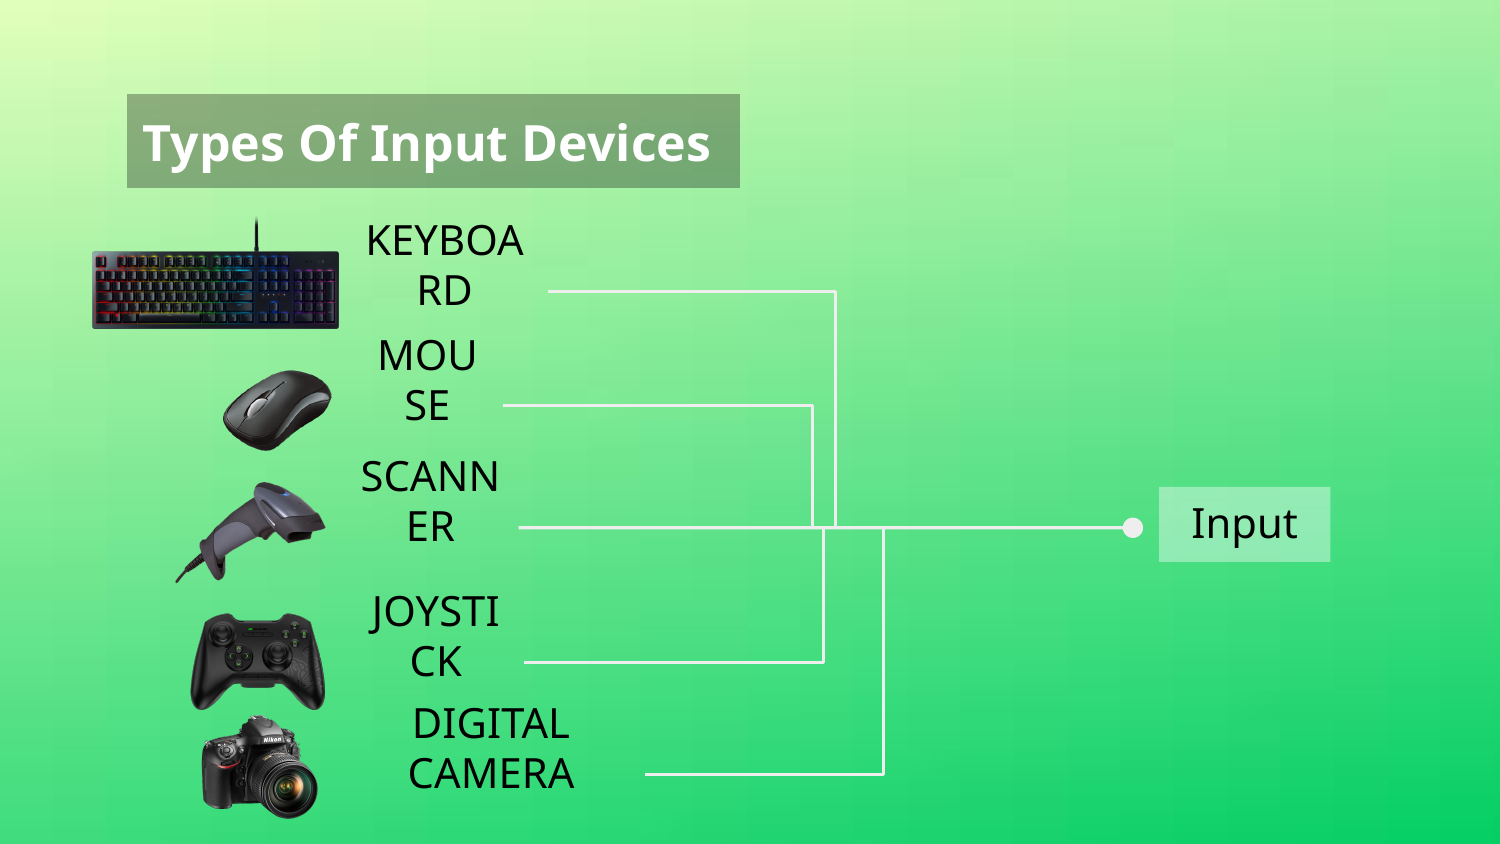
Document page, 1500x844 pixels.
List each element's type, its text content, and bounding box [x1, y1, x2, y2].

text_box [502, 405, 1123, 528]
text_box Input [1159, 486, 1331, 562]
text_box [547, 291, 1123, 404]
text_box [644, 670, 1123, 776]
text_box Types Of Input Devices [125, 92, 742, 190]
text_box KEYBOARD [344, 254, 548, 329]
picture [0, 0, 1500, 844]
text_box MOUSE [351, 367, 504, 444]
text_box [523, 535, 1123, 663]
text_box SCANNER [342, 490, 518, 566]
text_box JOYSTICK [347, 624, 525, 700]
text_box [1129, 517, 1144, 538]
text_box DIGITAL CAMERA [337, 737, 645, 813]
